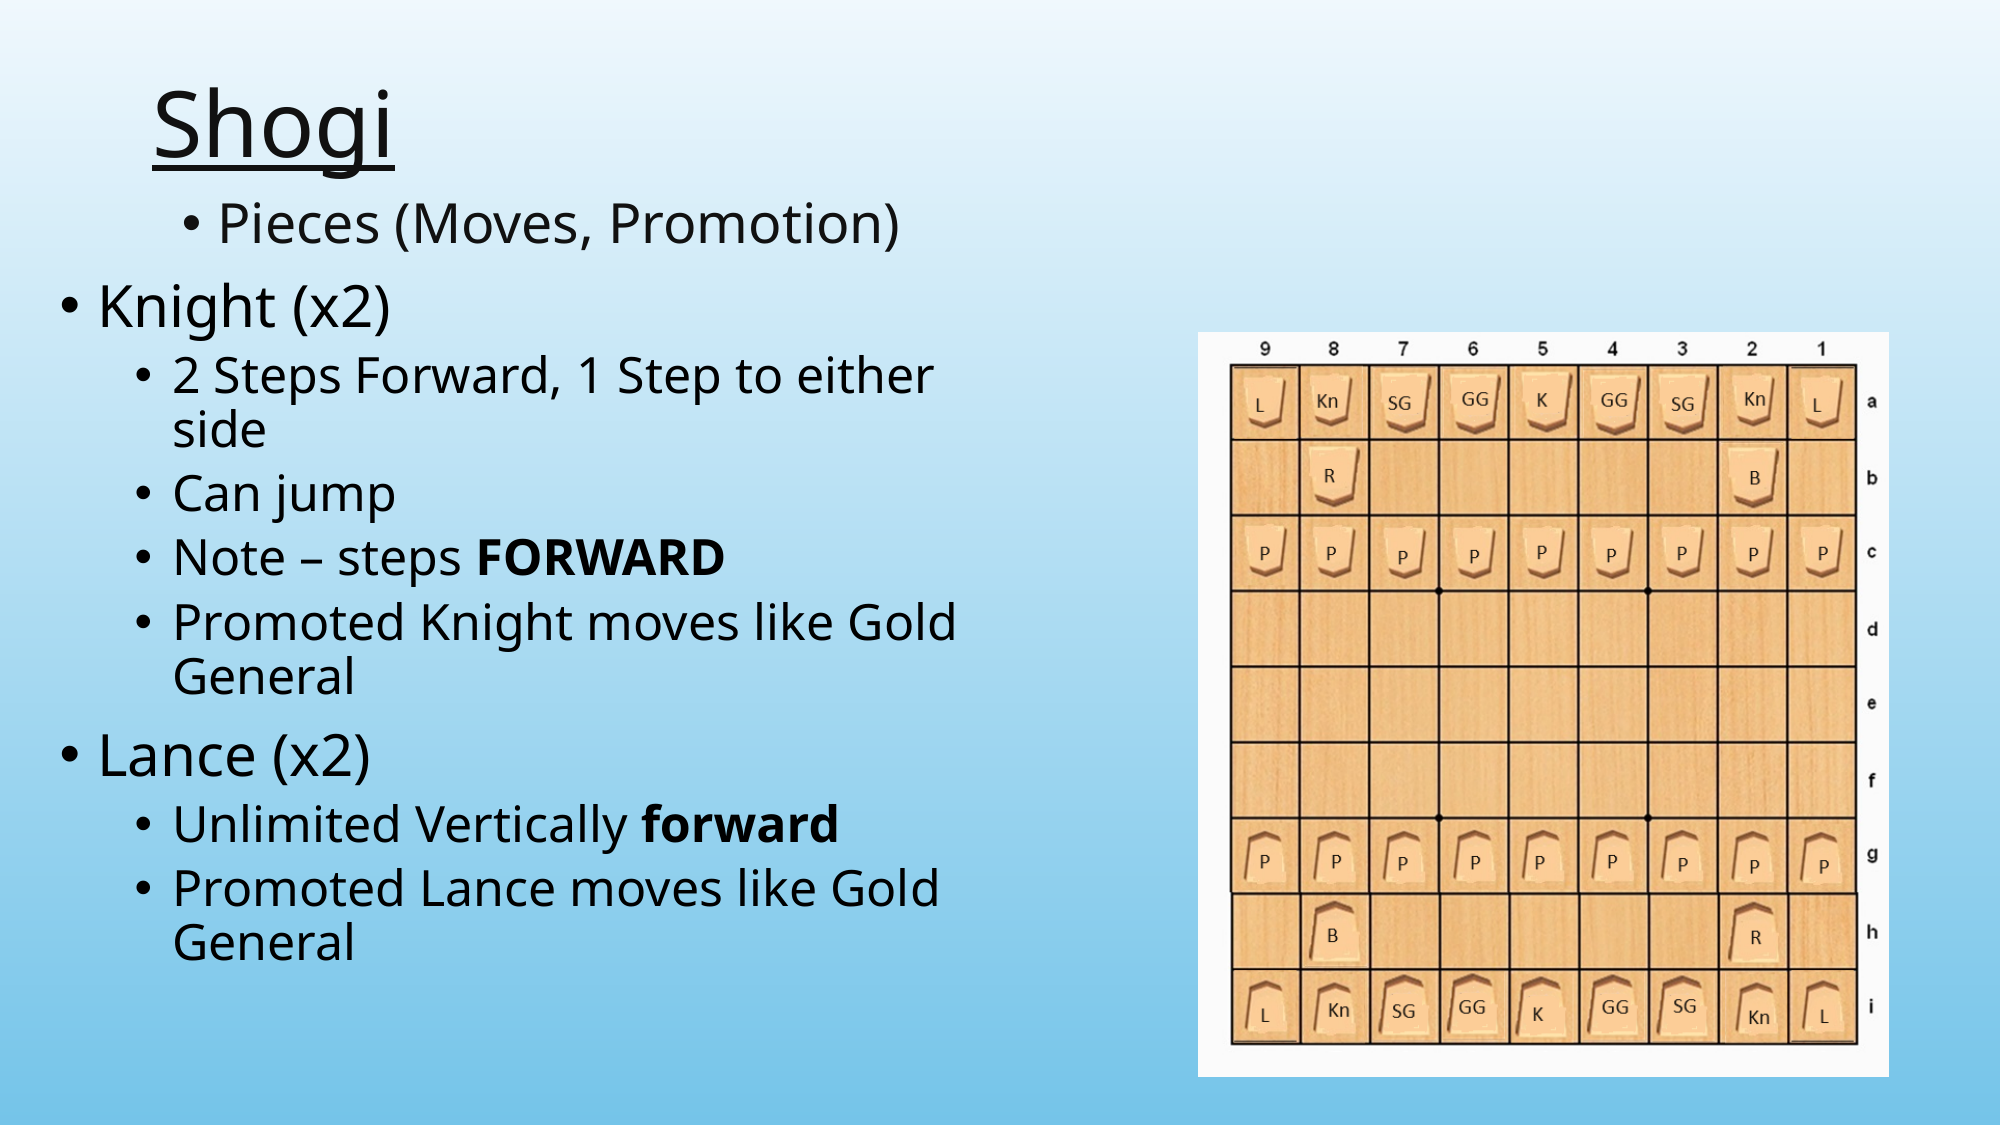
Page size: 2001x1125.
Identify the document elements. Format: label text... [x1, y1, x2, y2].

list Pieces (Moves, Promotion) [95, 188, 946, 269]
title Shogi [137, 59, 1863, 188]
picture [1197, 331, 1890, 1077]
list Knight (x2) 2 Steps Forward, 1 Step to either side Can jump Note – steps FORWARD Promoted Knight moves like Gold General Lance (x2) Unlimited Vertically forward Promoted Lance moves like Gold General [44, 269, 1013, 1014]
